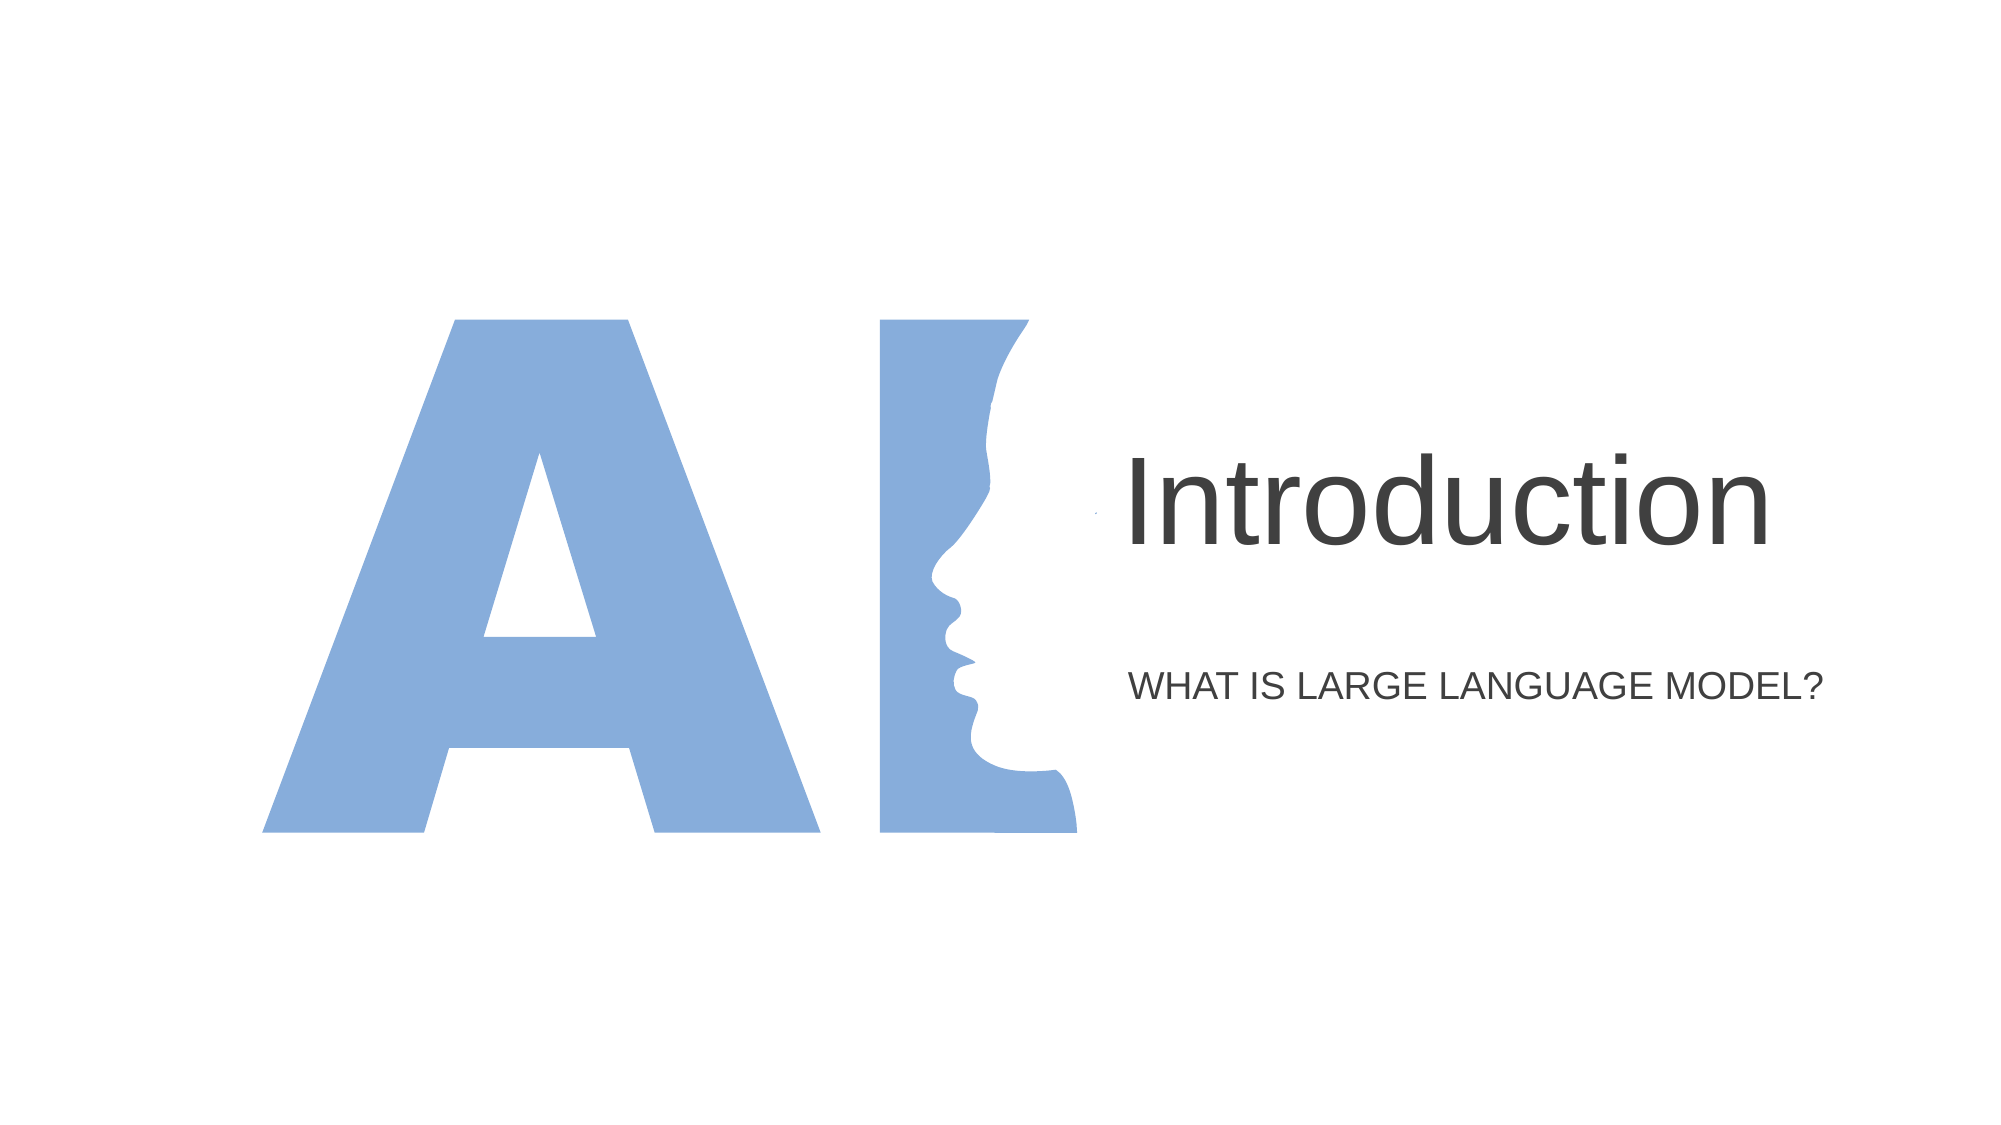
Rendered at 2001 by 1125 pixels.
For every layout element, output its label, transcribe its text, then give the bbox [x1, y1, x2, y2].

text_box [260, 318, 823, 834]
text_box Introduction [1106, 449, 2000, 577]
text_box WHAT IS LARGE LANGUAGE MODEL? [1113, 653, 2000, 715]
text_box [878, 318, 1079, 834]
